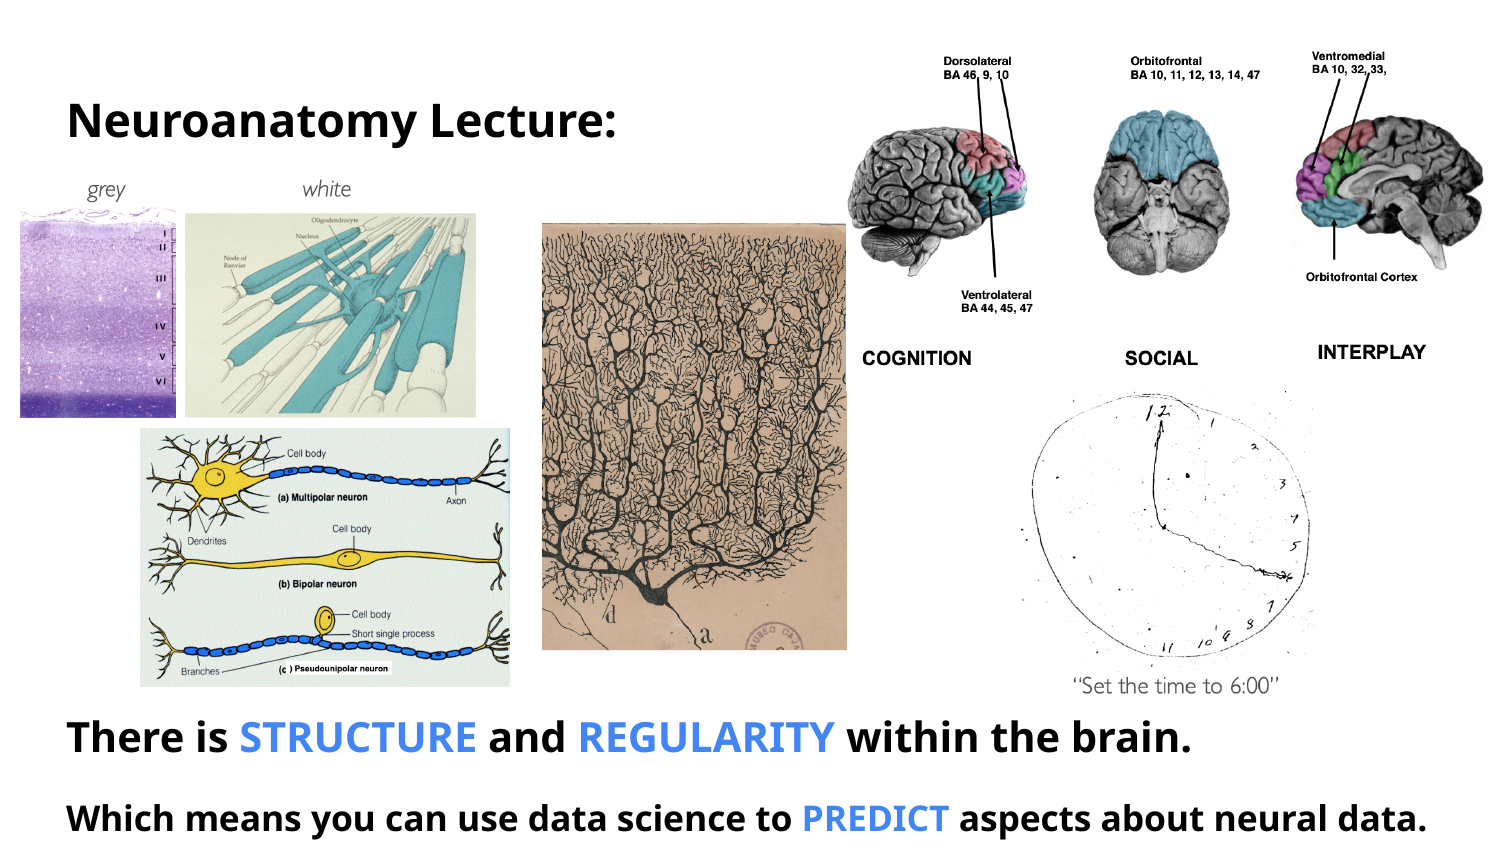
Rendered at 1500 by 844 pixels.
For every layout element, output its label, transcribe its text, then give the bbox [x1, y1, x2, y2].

picture [542, 44, 1490, 709]
picture [14, 178, 481, 423]
picture [140, 428, 510, 687]
title Neuroanatomy Lecture: [51, 72, 841, 167]
list There is STRUCTURE and REGULARITY within the brain. Which means you can use data science to PREDICT aspects about neural data. [51, 701, 1449, 844]
